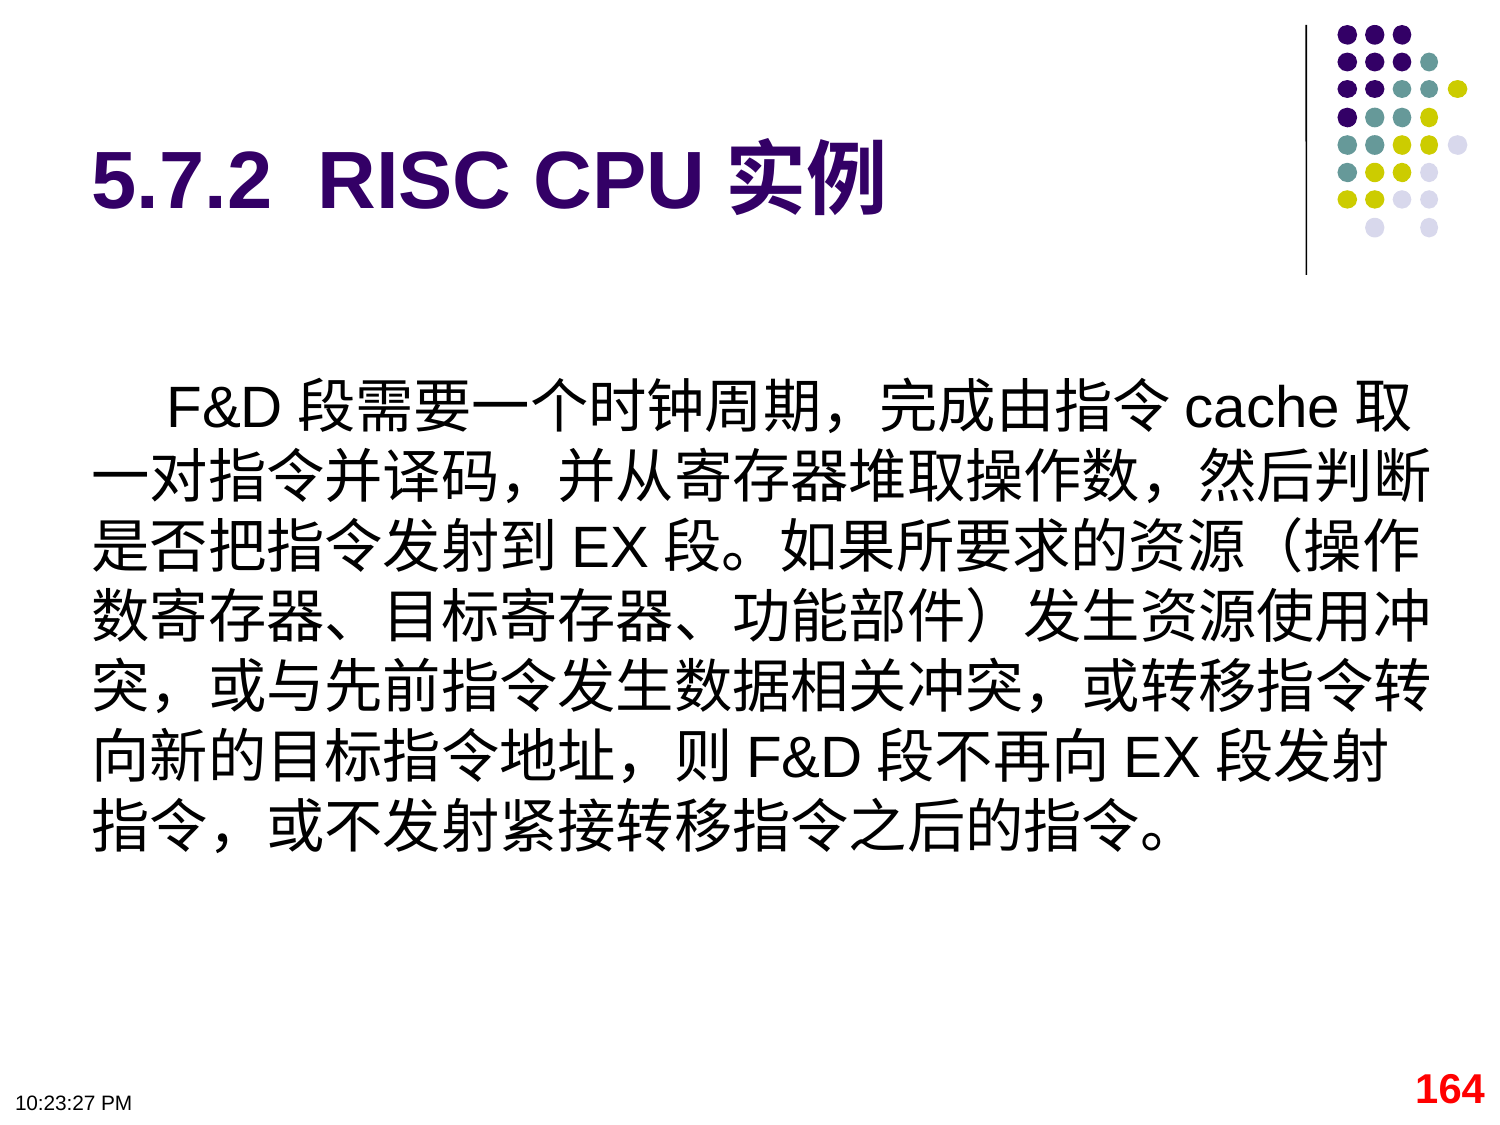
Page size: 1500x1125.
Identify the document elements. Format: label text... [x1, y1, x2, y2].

title 5.7.2 RISC CPU实例 [76, 113, 918, 233]
list F&D段需要一个时钟周期，完成由指令cache取一对指令并译码，并从寄存器堆取操作数，然后判断是否把指令发射到EX段。如果所要求的资源（操作数寄存器、目标寄存器、功能部件）发生资源使用冲突，或与先前指令发生数据相关冲突，或转移指令转向新的目标指令地址，则F&D段不再向EX段发射指令，或不发射紧接转移指令之后的指令。 [76, 361, 1447, 894]
slide_number 164 [1281, 1053, 1500, 1125]
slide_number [0, 1081, 351, 1125]
